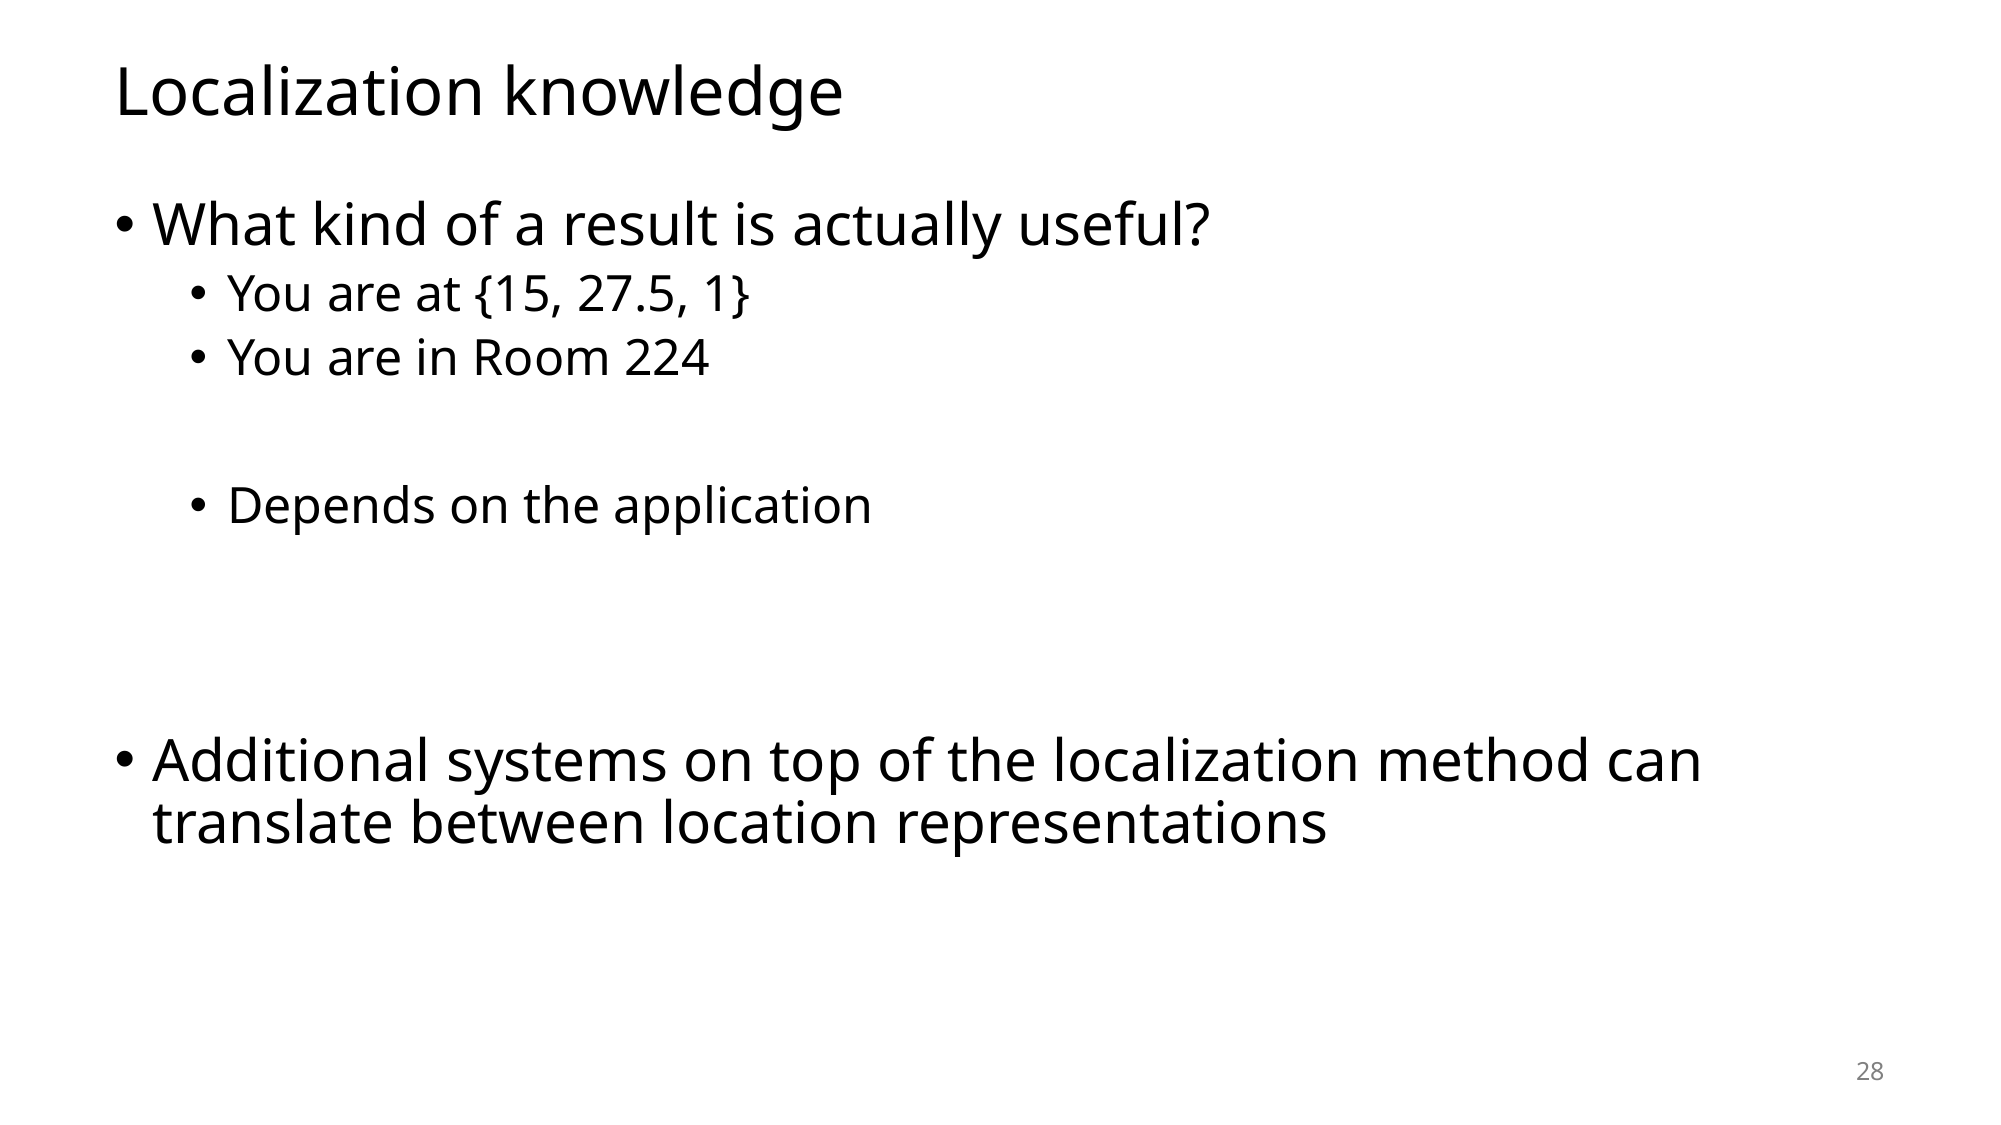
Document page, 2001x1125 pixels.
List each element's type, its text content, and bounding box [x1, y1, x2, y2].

slide_number 28 [1749, 1042, 1900, 1103]
title Localization knowledge [99, 37, 1900, 150]
list What kind of a result is actually useful? You are at {15, 27.5, 1} You are in Room 224 Depends on the application Additional systems on top of the localization method can translate between location representations [99, 187, 1900, 1013]
